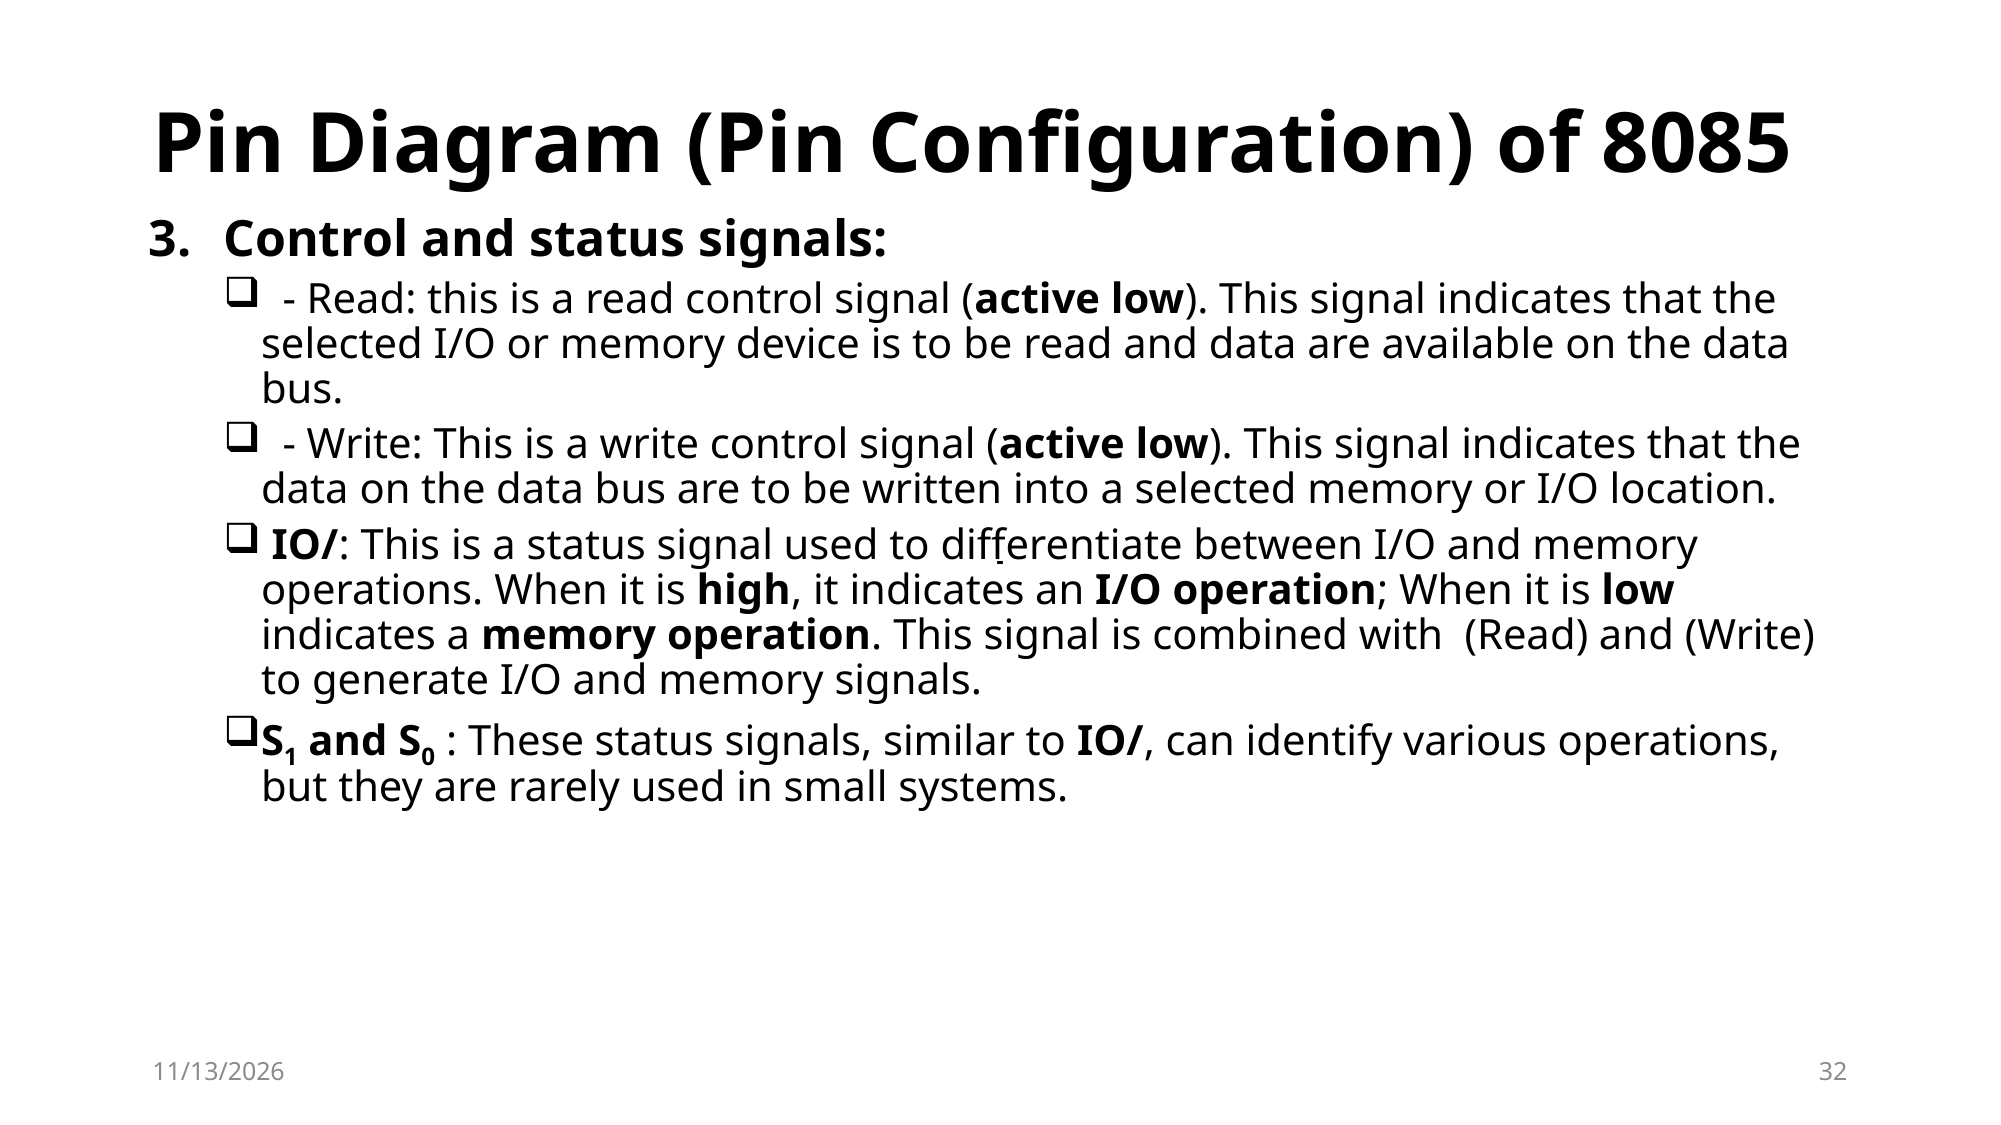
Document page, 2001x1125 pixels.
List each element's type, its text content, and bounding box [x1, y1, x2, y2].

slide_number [137, 1042, 588, 1103]
slide_number 32 [1412, 1042, 1863, 1103]
title Pin Diagram (Pin Configuration) of 8085 [137, 59, 1866, 232]
